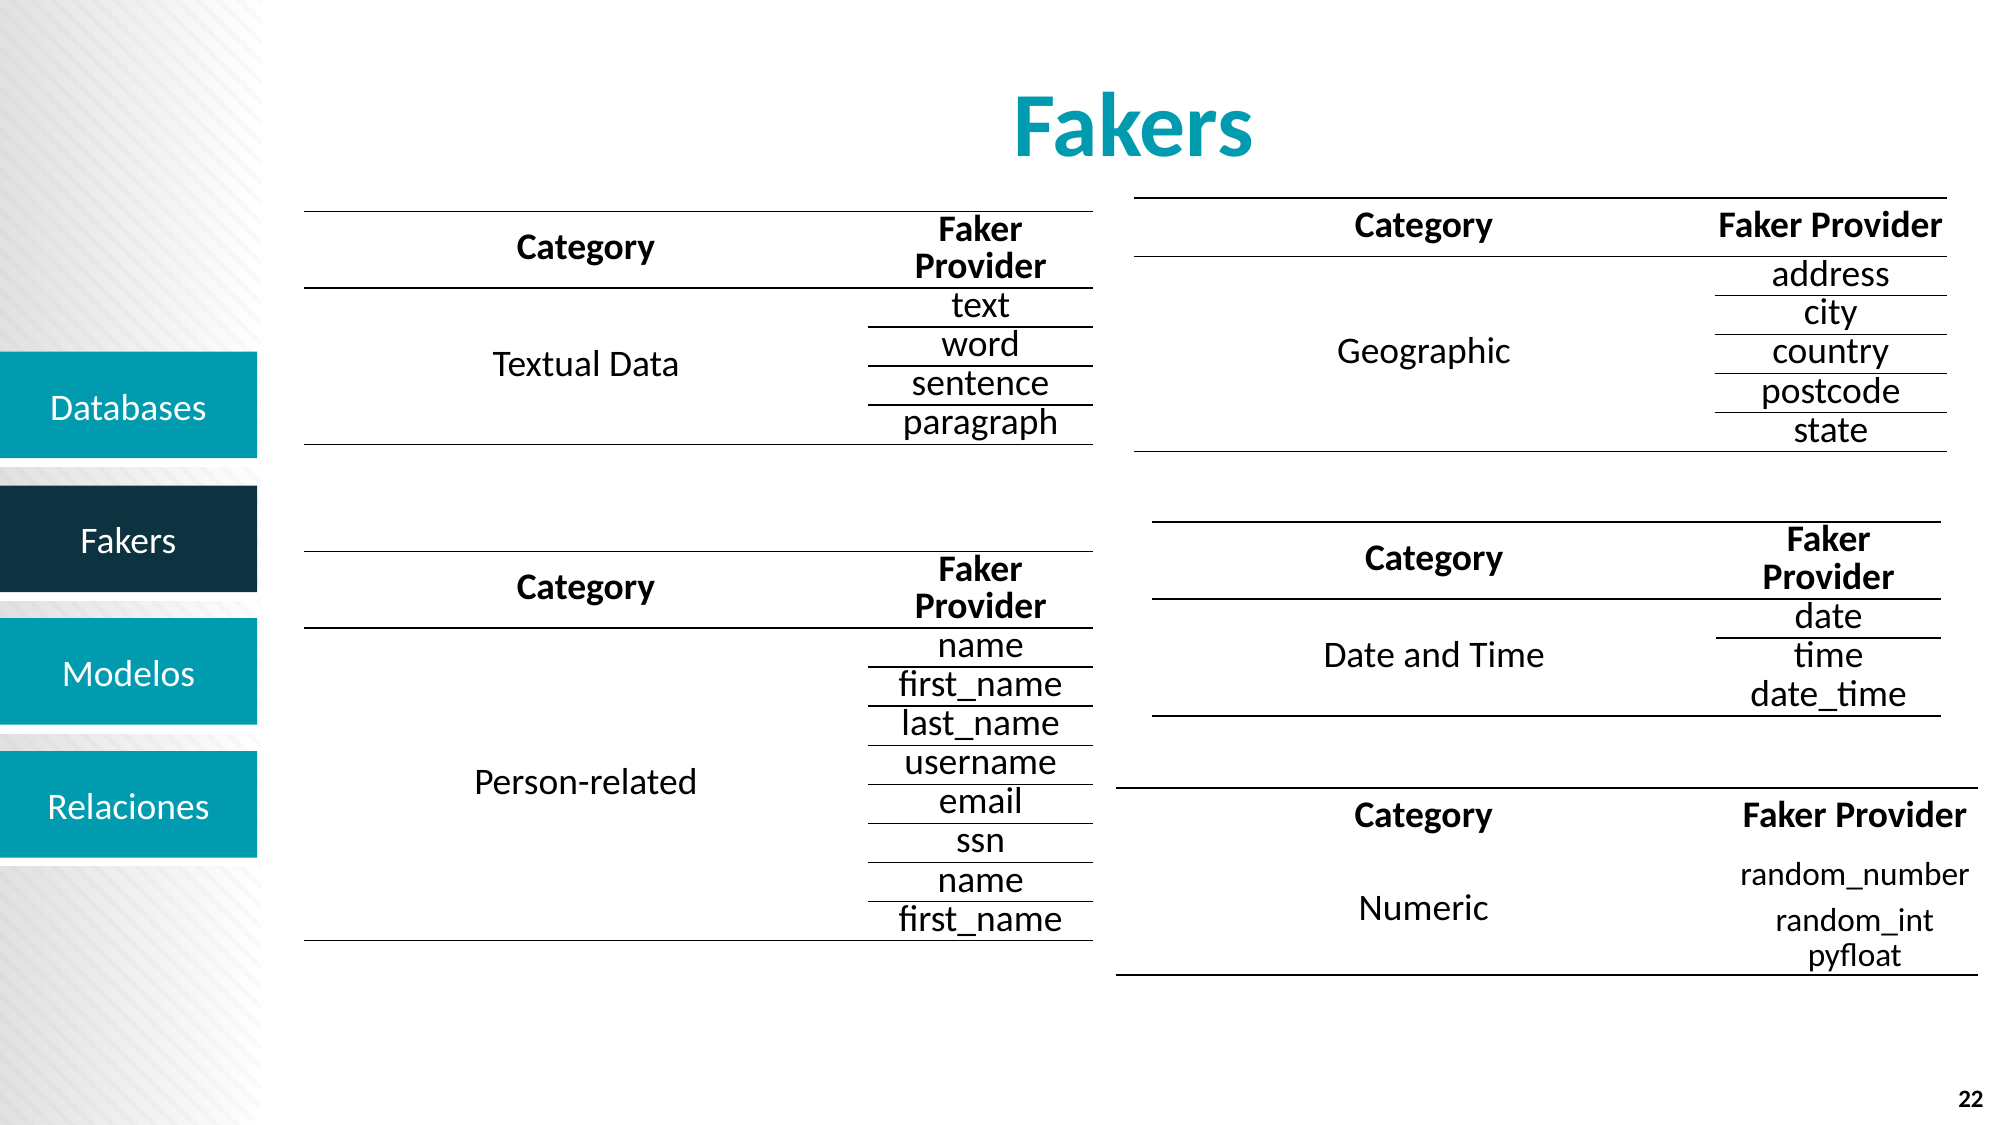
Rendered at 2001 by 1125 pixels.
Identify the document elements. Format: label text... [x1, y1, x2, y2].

table_cell city [1715, 296, 1947, 334]
table_header Category [304, 212, 868, 287]
slide_number 22 [1921, 1072, 2000, 1124]
table_cell ssn [868, 824, 1093, 862]
table_header Category [1116, 789, 1732, 847]
table_cell random_int [1732, 906, 1978, 940]
table_cell sentence [868, 367, 1093, 404]
table_cell pyfloat [1732, 940, 1978, 974]
table_header Faker Provider [1716, 523, 1941, 598]
table_cell Person-related [304, 629, 868, 940]
table_header Faker Provider [868, 552, 1093, 627]
title Fakers [340, 36, 1927, 204]
table_cell Numeric [1116, 847, 1732, 974]
table_cell paragraph [868, 406, 1093, 444]
table_cell word [868, 328, 1093, 365]
table_header Category [304, 552, 868, 627]
table_cell address [1715, 257, 1947, 295]
table_header Faker Provider [868, 212, 1093, 287]
table_cell email [868, 785, 1093, 823]
table_cell Date and Time [1152, 600, 1716, 715]
table_cell username [868, 746, 1093, 784]
table_cell first_name [868, 902, 1093, 940]
table_cell date_time [1716, 677, 1941, 715]
table_cell random_number [1732, 847, 1978, 906]
table_cell last_name [868, 707, 1093, 745]
table_cell name [868, 863, 1093, 901]
table_cell Textual Data [304, 289, 868, 444]
table_cell Geographic [1134, 257, 1715, 451]
table_cell state [1715, 413, 1947, 451]
table_cell postcode [1715, 374, 1947, 412]
table_cell first_name [868, 668, 1093, 705]
table_header Faker Provider [1732, 789, 1978, 847]
table_cell name [868, 629, 1093, 666]
table_cell country [1715, 335, 1947, 373]
table_cell date [1716, 600, 1941, 637]
table_cell time [1716, 639, 1941, 677]
table_header Category [1134, 199, 1715, 256]
table_cell text [868, 289, 1093, 326]
table_header Faker Provider [1715, 199, 1947, 256]
table_header Category [1152, 523, 1716, 598]
